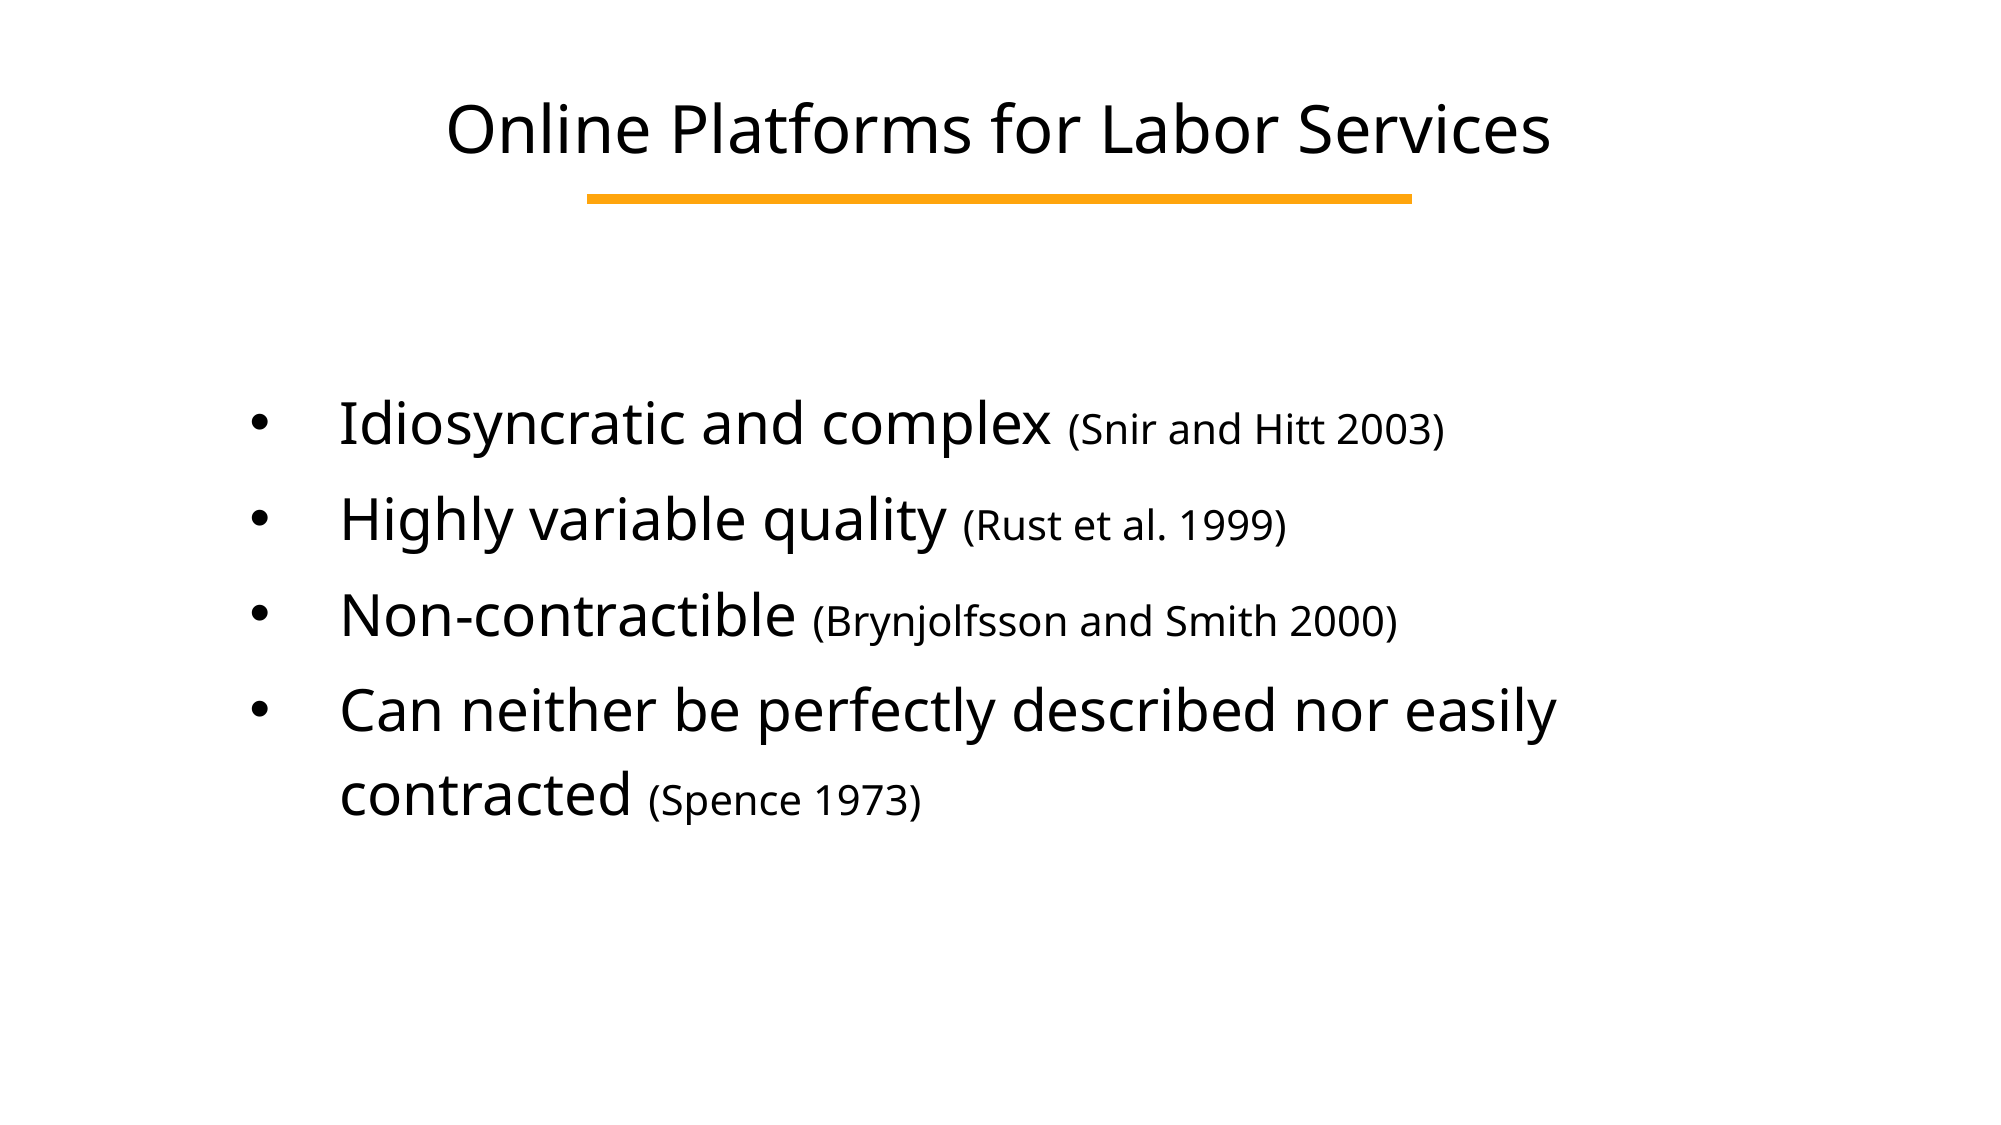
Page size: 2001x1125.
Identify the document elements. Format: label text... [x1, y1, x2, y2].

list Online Platforms for Labor Services [99, 45, 1899, 223]
text_box Idiosyncratic and complex (Snir and Hitt 2003) Highly variable quality (Rust et al. 1999) Non-contractible (Brynjolfsson and Smith 2000) Can neither be perfectly described nor easily contracted (Spence 1973) [234, 412, 1870, 788]
